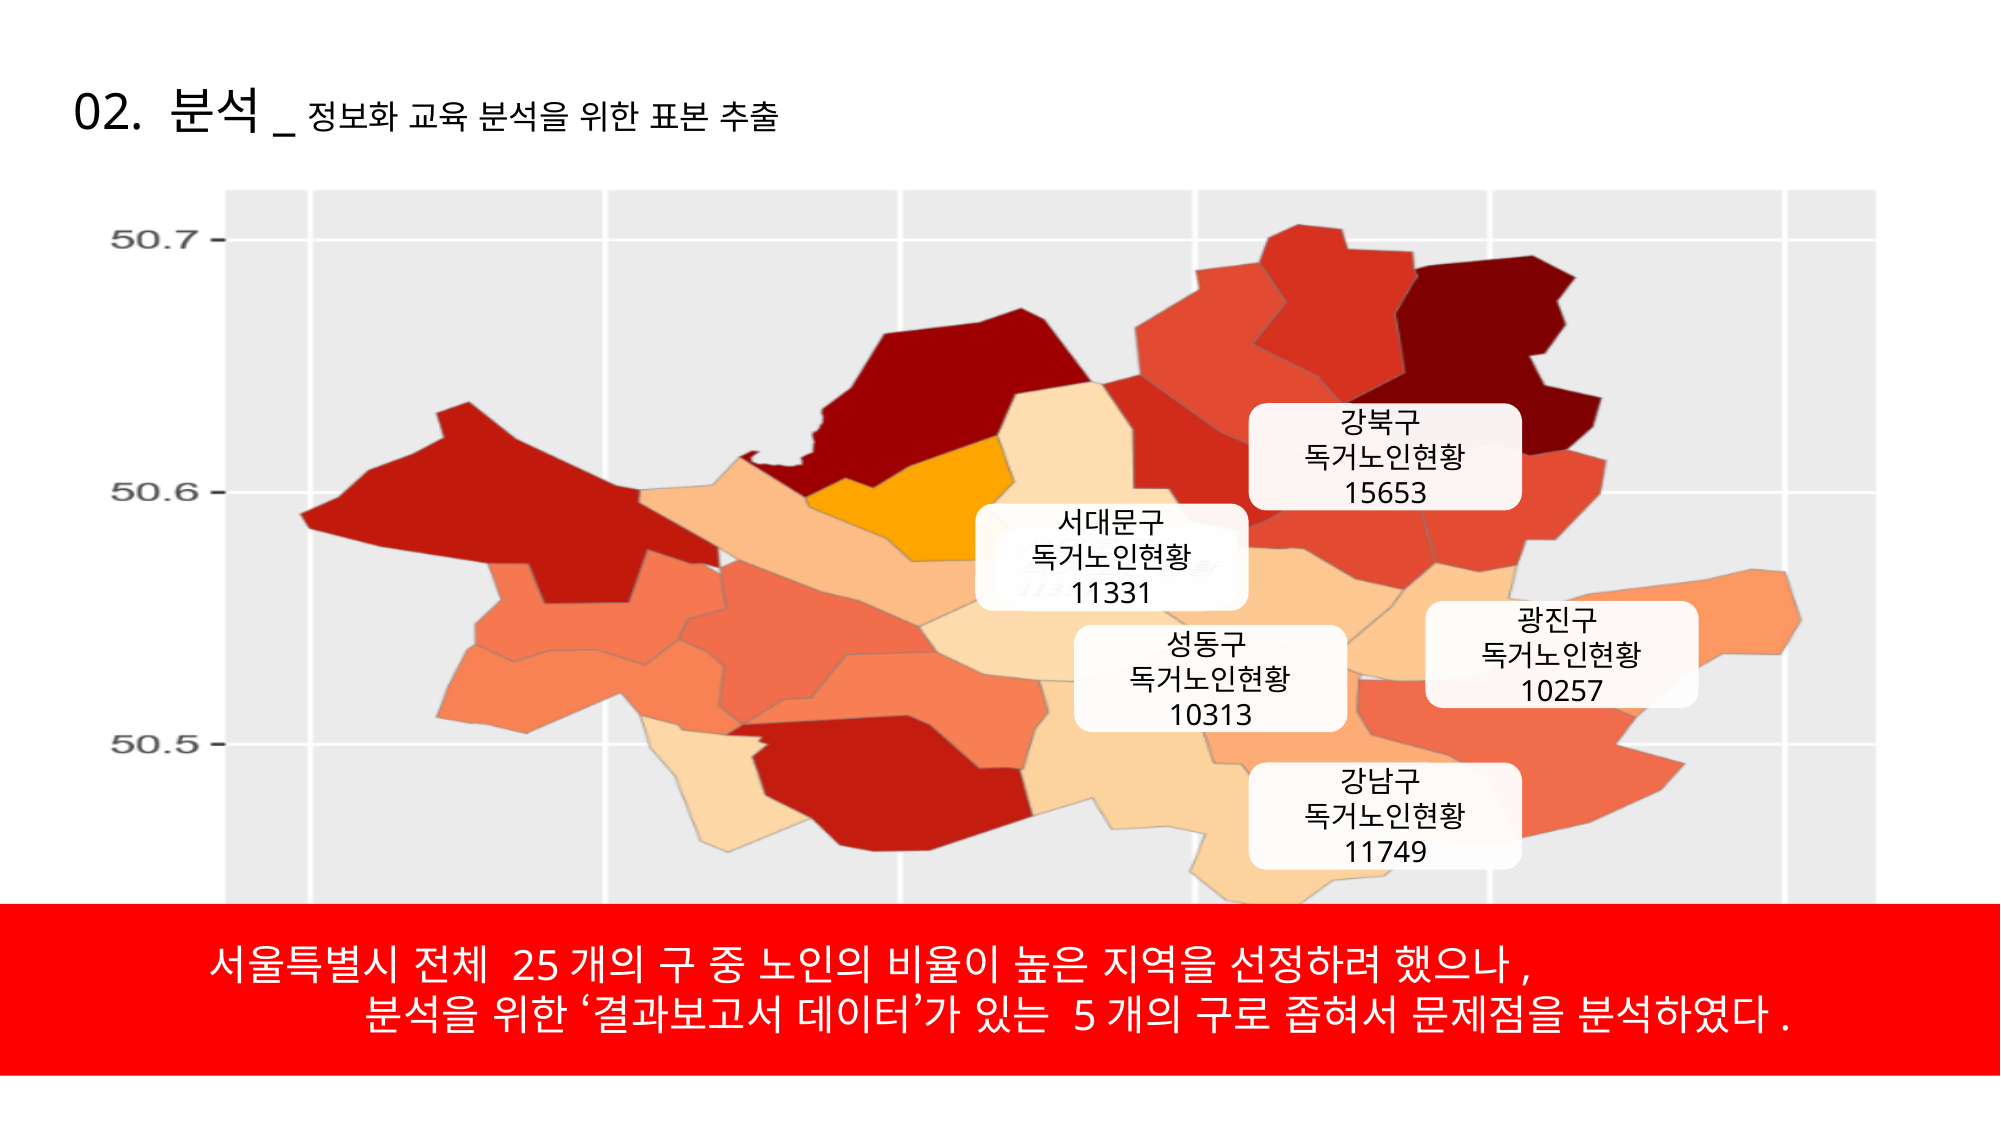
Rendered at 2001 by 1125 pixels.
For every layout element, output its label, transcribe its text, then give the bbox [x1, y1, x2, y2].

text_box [91, 178, 1909, 903]
text_box 02. 분석_정보화 교육 분석을 위한 표본 추출 [59, 71, 865, 147]
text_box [0, 903, 2000, 1076]
